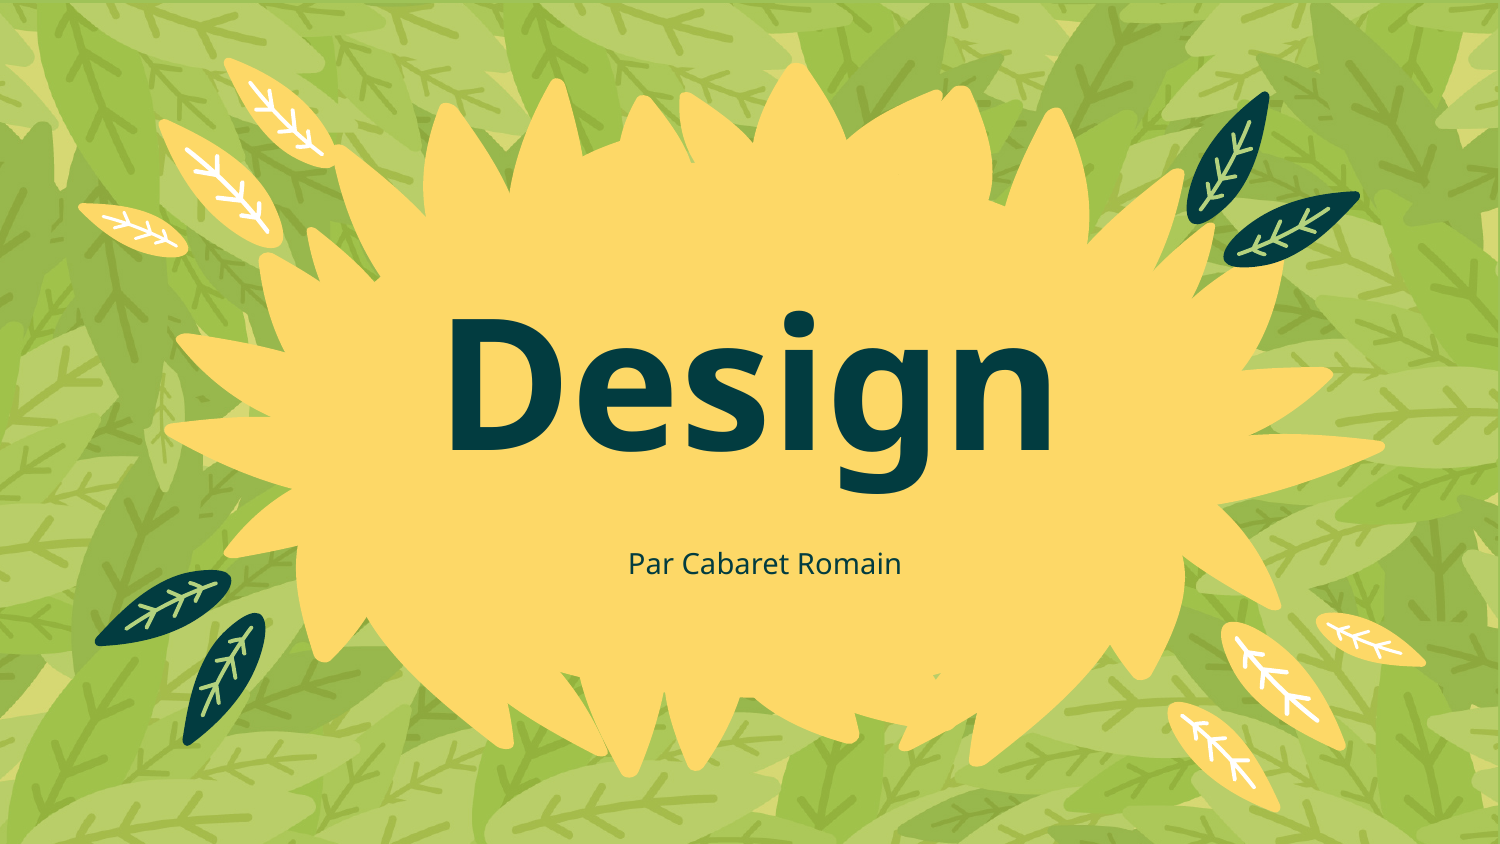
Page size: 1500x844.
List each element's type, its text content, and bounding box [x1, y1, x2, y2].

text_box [1153, 605, 1435, 837]
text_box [1162, 82, 1374, 280]
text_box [81, 557, 290, 755]
title Design [379, 215, 1121, 509]
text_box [69, 33, 352, 265]
picture [0, 3, 1499, 844]
subtitle Par Cabaret Romain [354, 509, 1154, 616]
